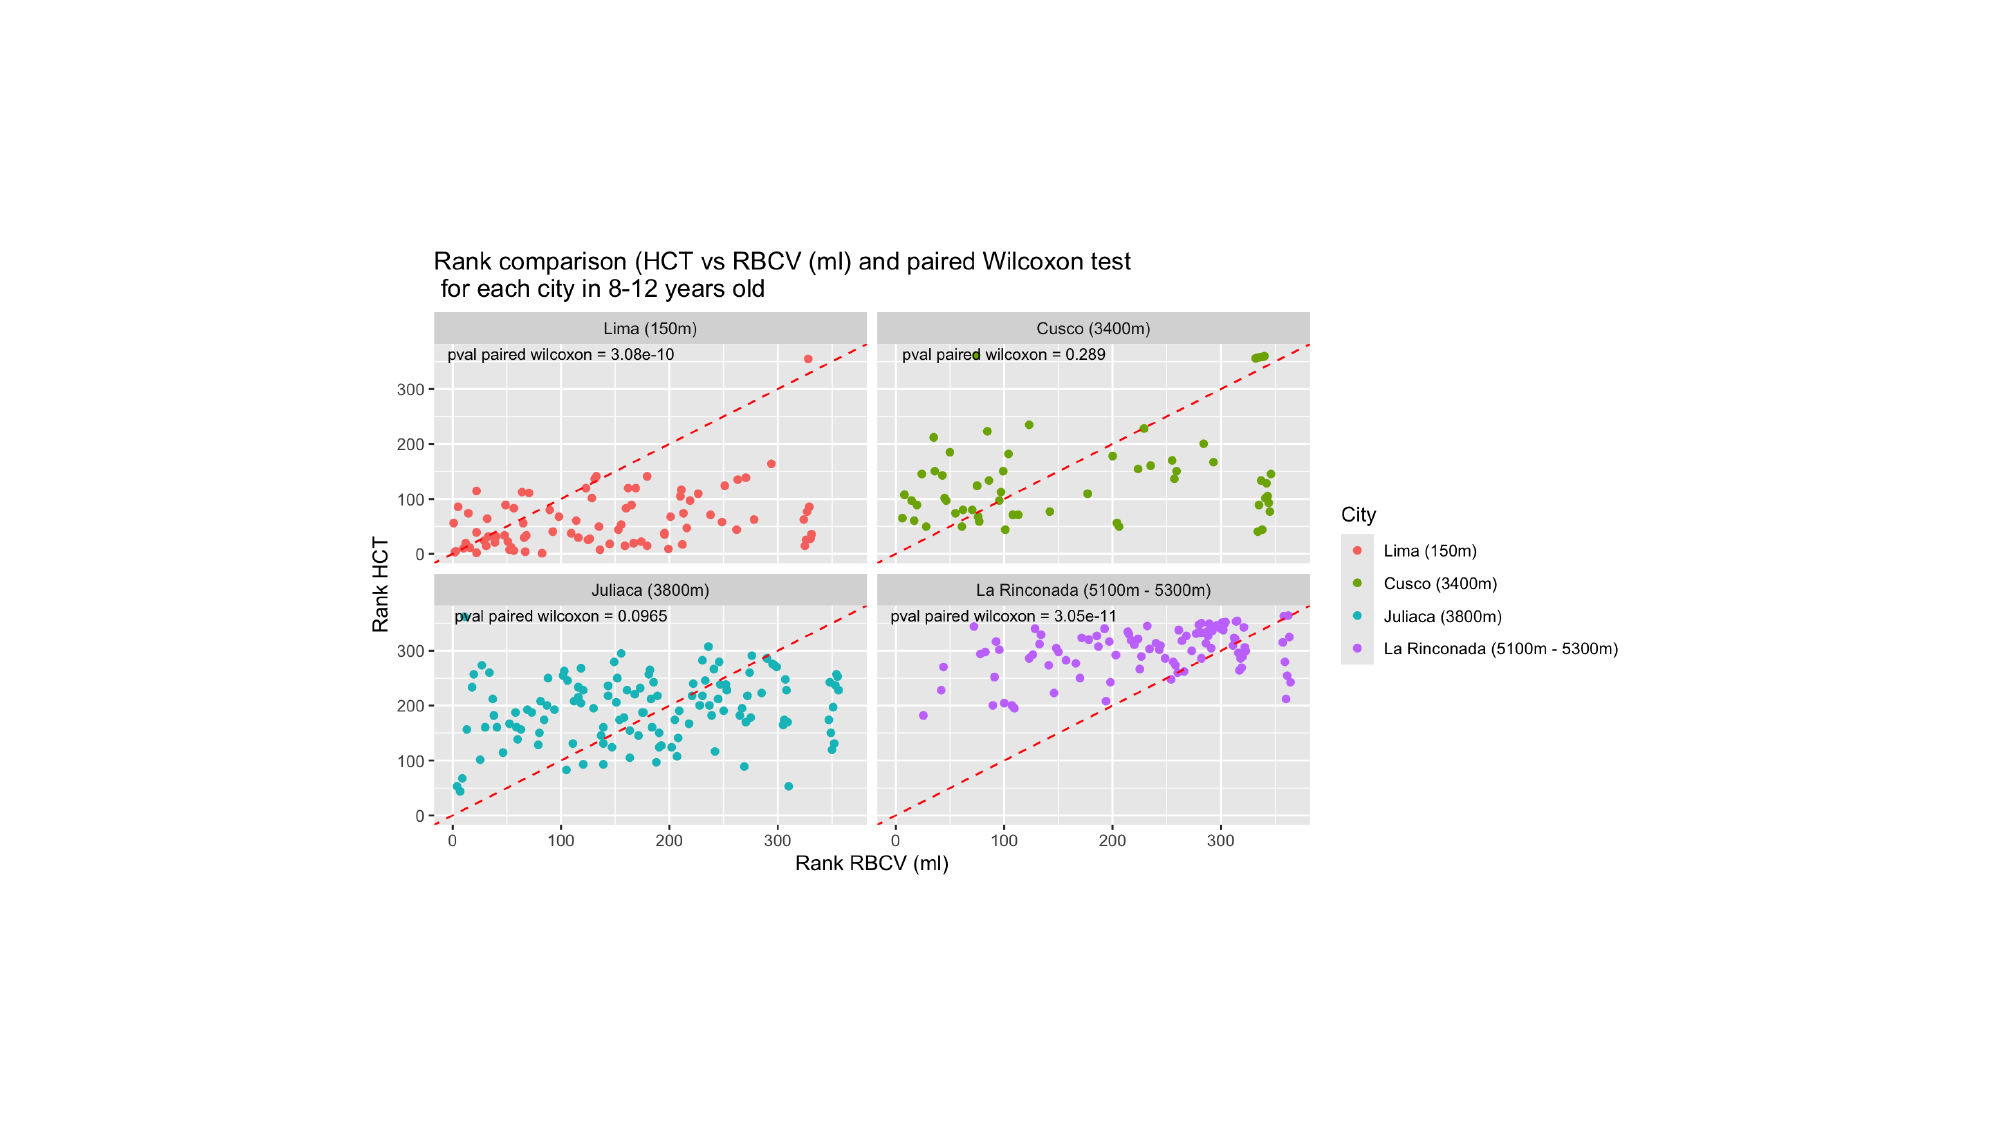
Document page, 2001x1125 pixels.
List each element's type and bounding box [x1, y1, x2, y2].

picture [361, 240, 1638, 884]
